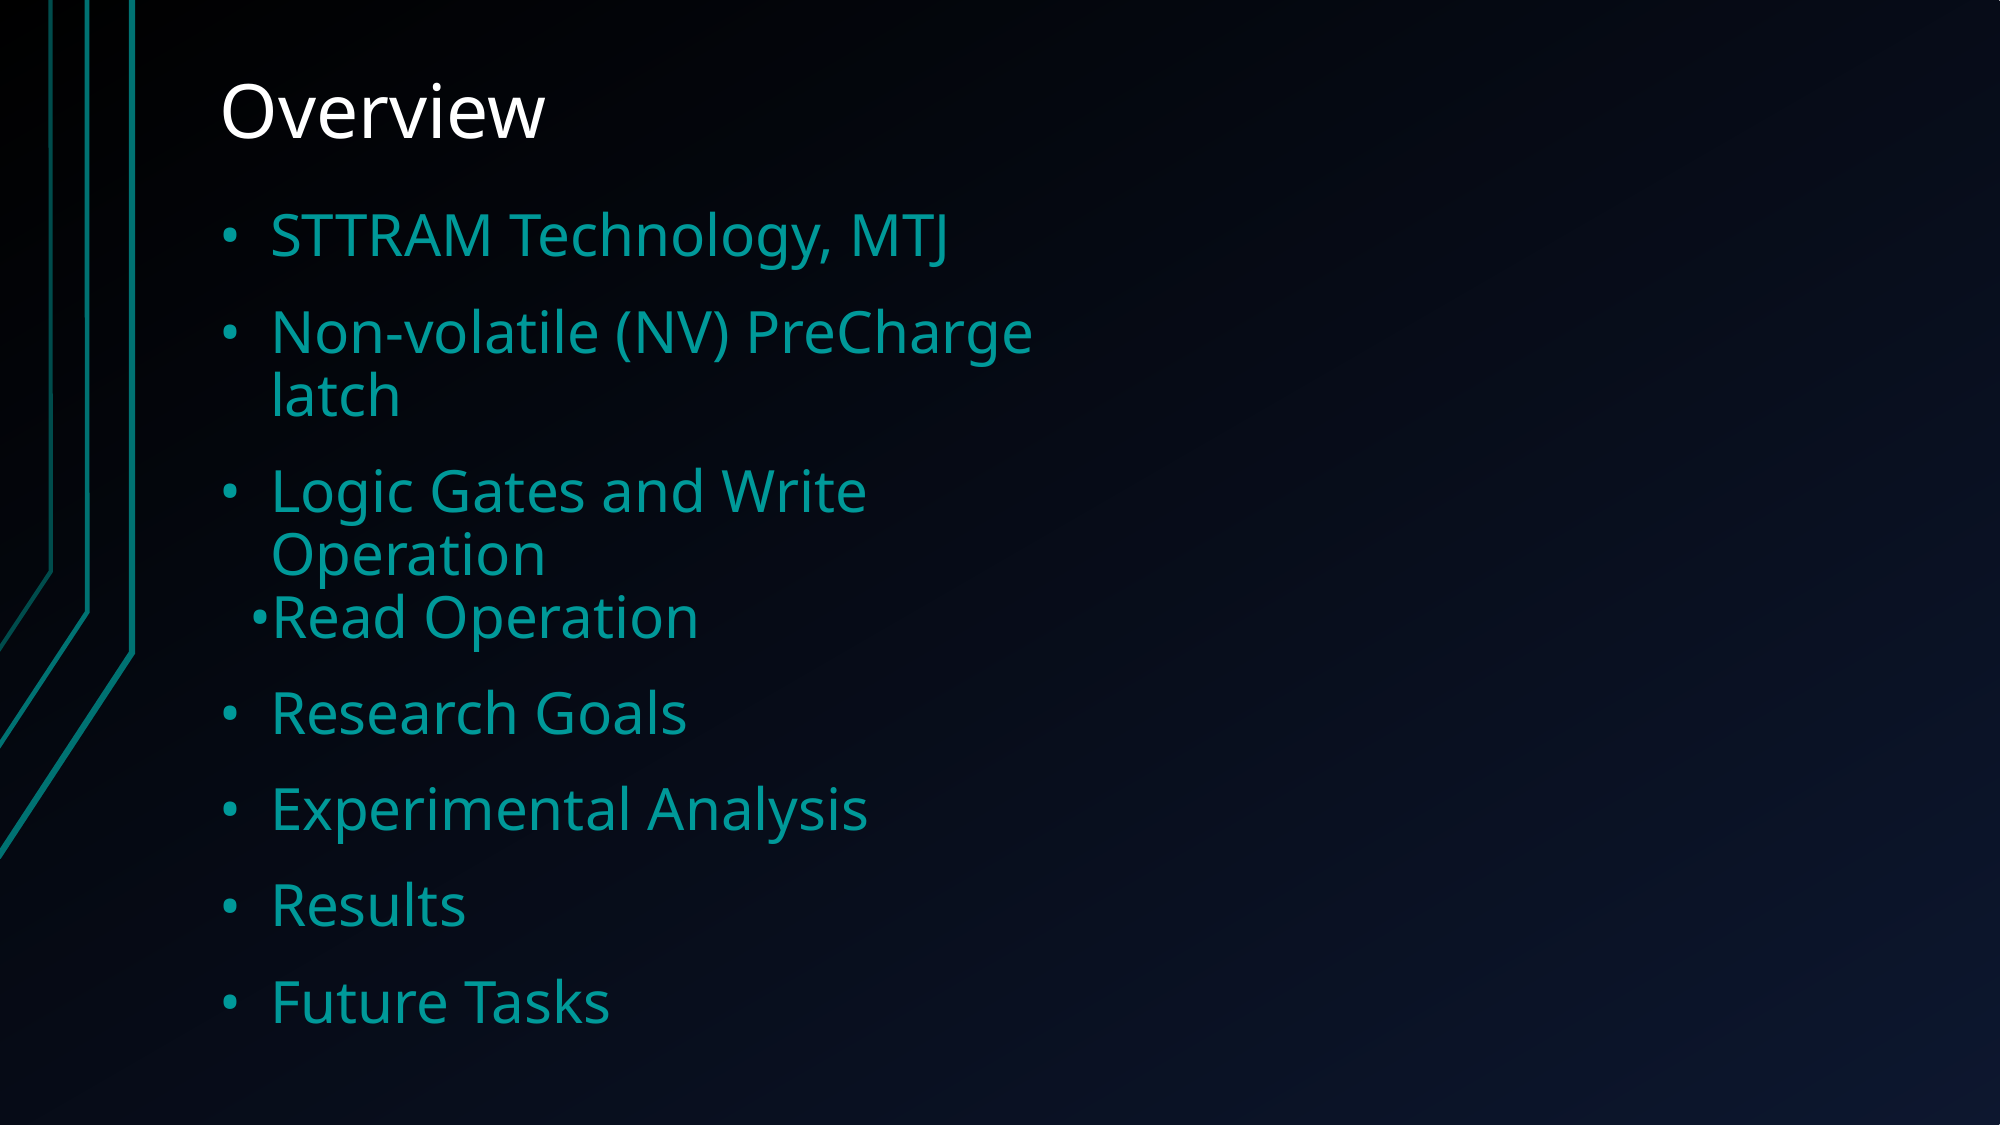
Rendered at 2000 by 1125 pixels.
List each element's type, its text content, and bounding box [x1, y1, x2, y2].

list STTRAM Technology, MTJ Non-volatile (NV) PreCharge latch Logic Gates and Write Operation Read Operation Research Goals Experimental Analysis Results Future Tasks [199, 196, 1166, 1116]
title Overview [199, 45, 1900, 246]
